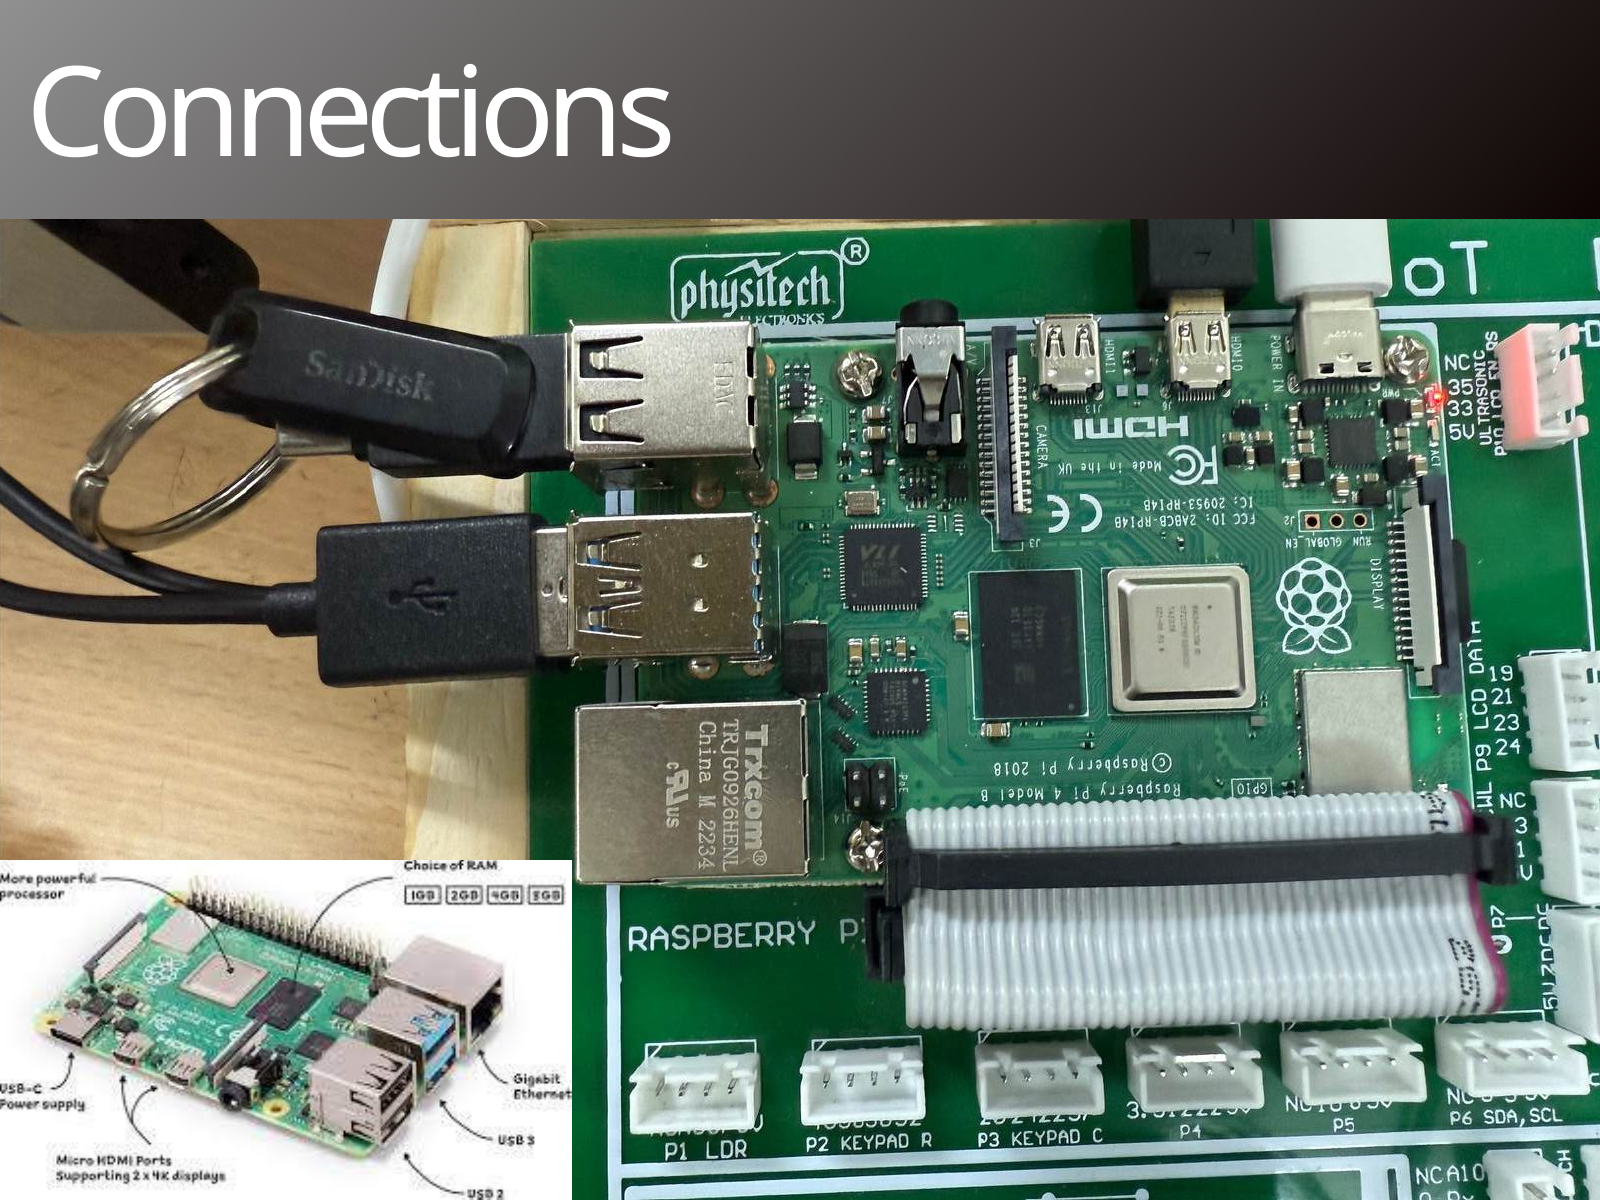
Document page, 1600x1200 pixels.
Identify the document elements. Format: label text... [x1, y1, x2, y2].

picture [0, 0, 1600, 1200]
title Connections [24, 19, 1485, 232]
